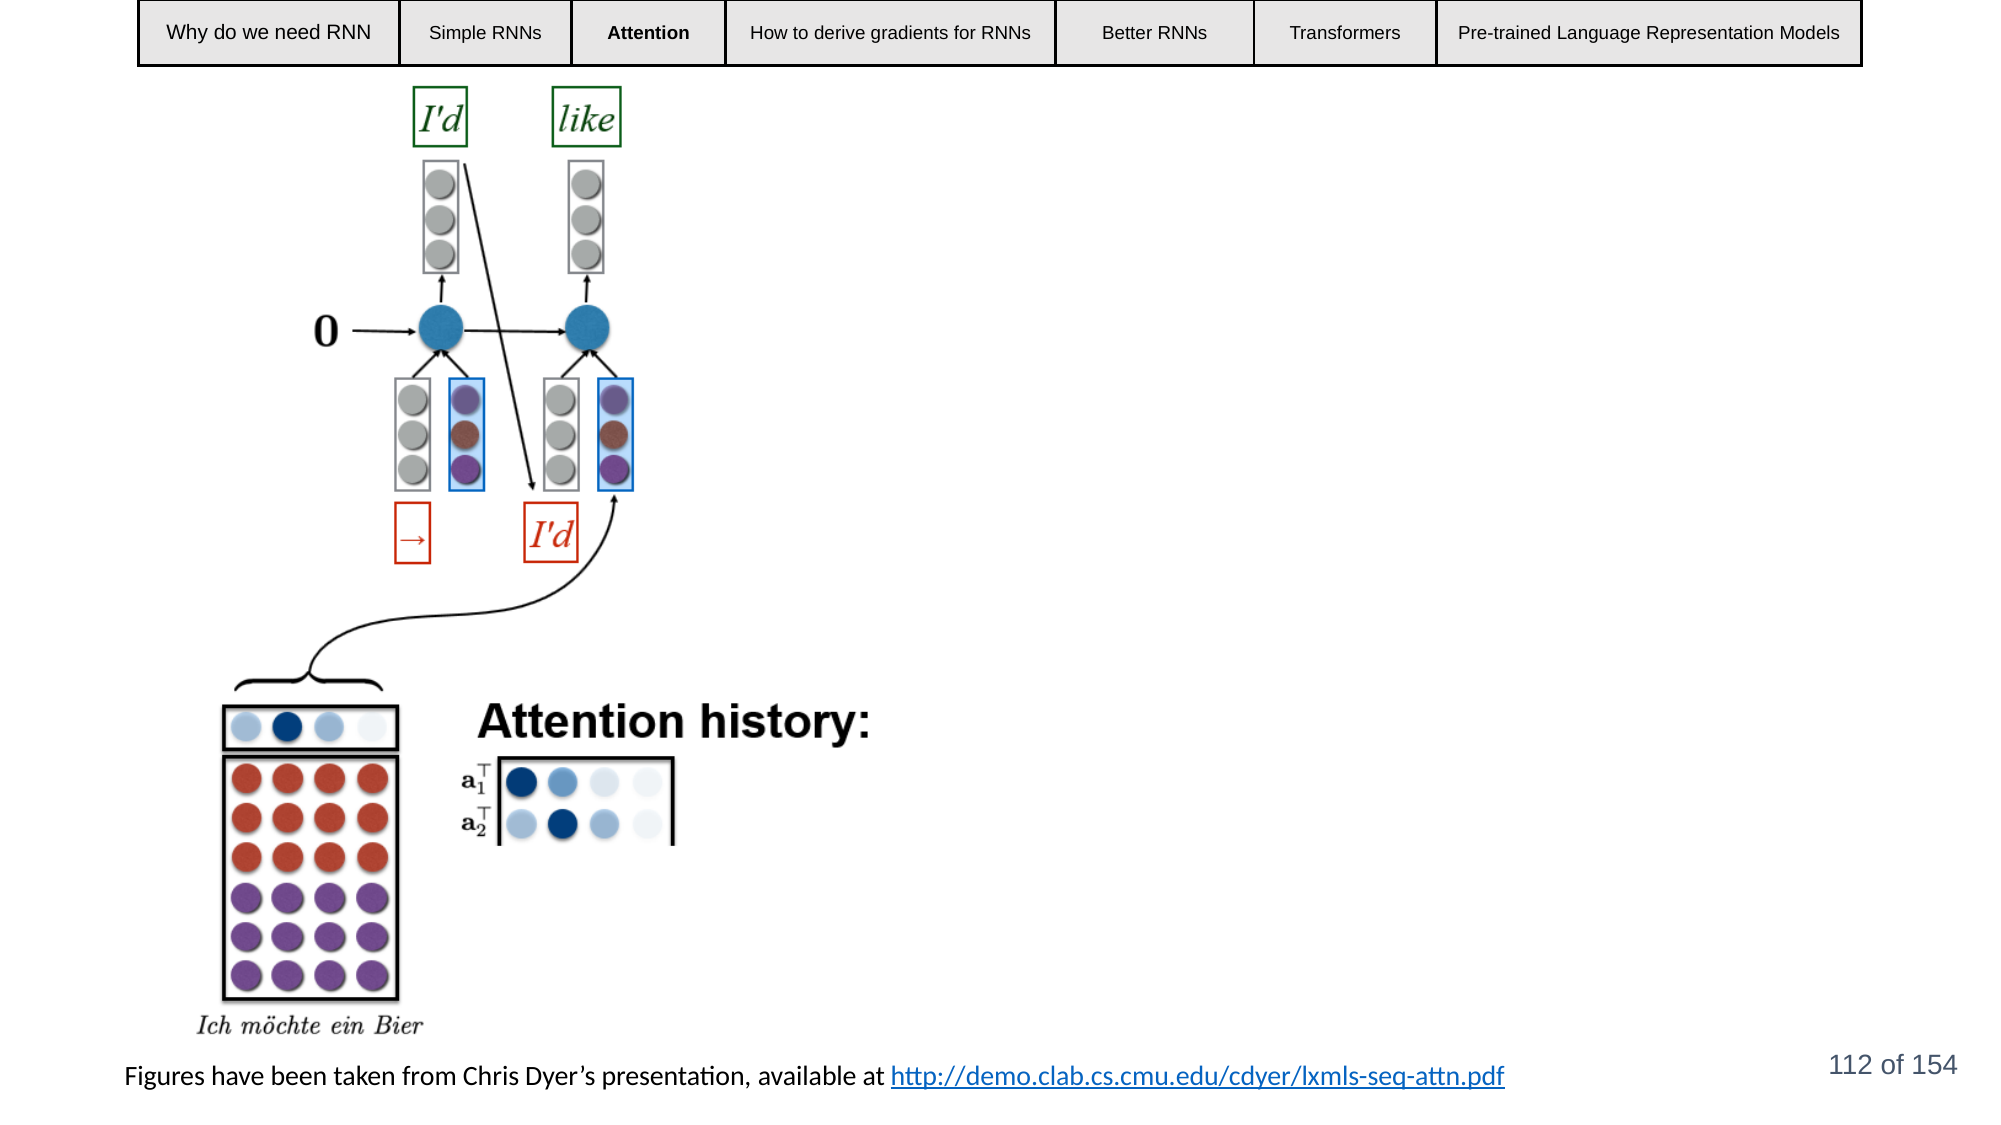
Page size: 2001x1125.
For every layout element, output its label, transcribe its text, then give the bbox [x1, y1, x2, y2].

picture [188, 74, 897, 1044]
table_header Why do we need RNN [140, 1, 398, 64]
slide_number ‹#› of 154 [1708, 1019, 1974, 1106]
table_header Attention [573, 1, 724, 64]
table_header Pre-trained Language Representation Models [1438, 1, 1860, 64]
table_header Transformers [1255, 1, 1435, 64]
table_header Simple RNNs [401, 1, 570, 64]
table_header How to derive gradients for RNNs [727, 1, 1054, 64]
table_header Better RNNs [1057, 1, 1253, 64]
text_box Figures have been taken from Chris Dyer’s presentation, available at http://demo.clab.cs.cmu.edu/cdyer/lxmls-seq-attn.pdf [109, 1049, 1708, 1099]
